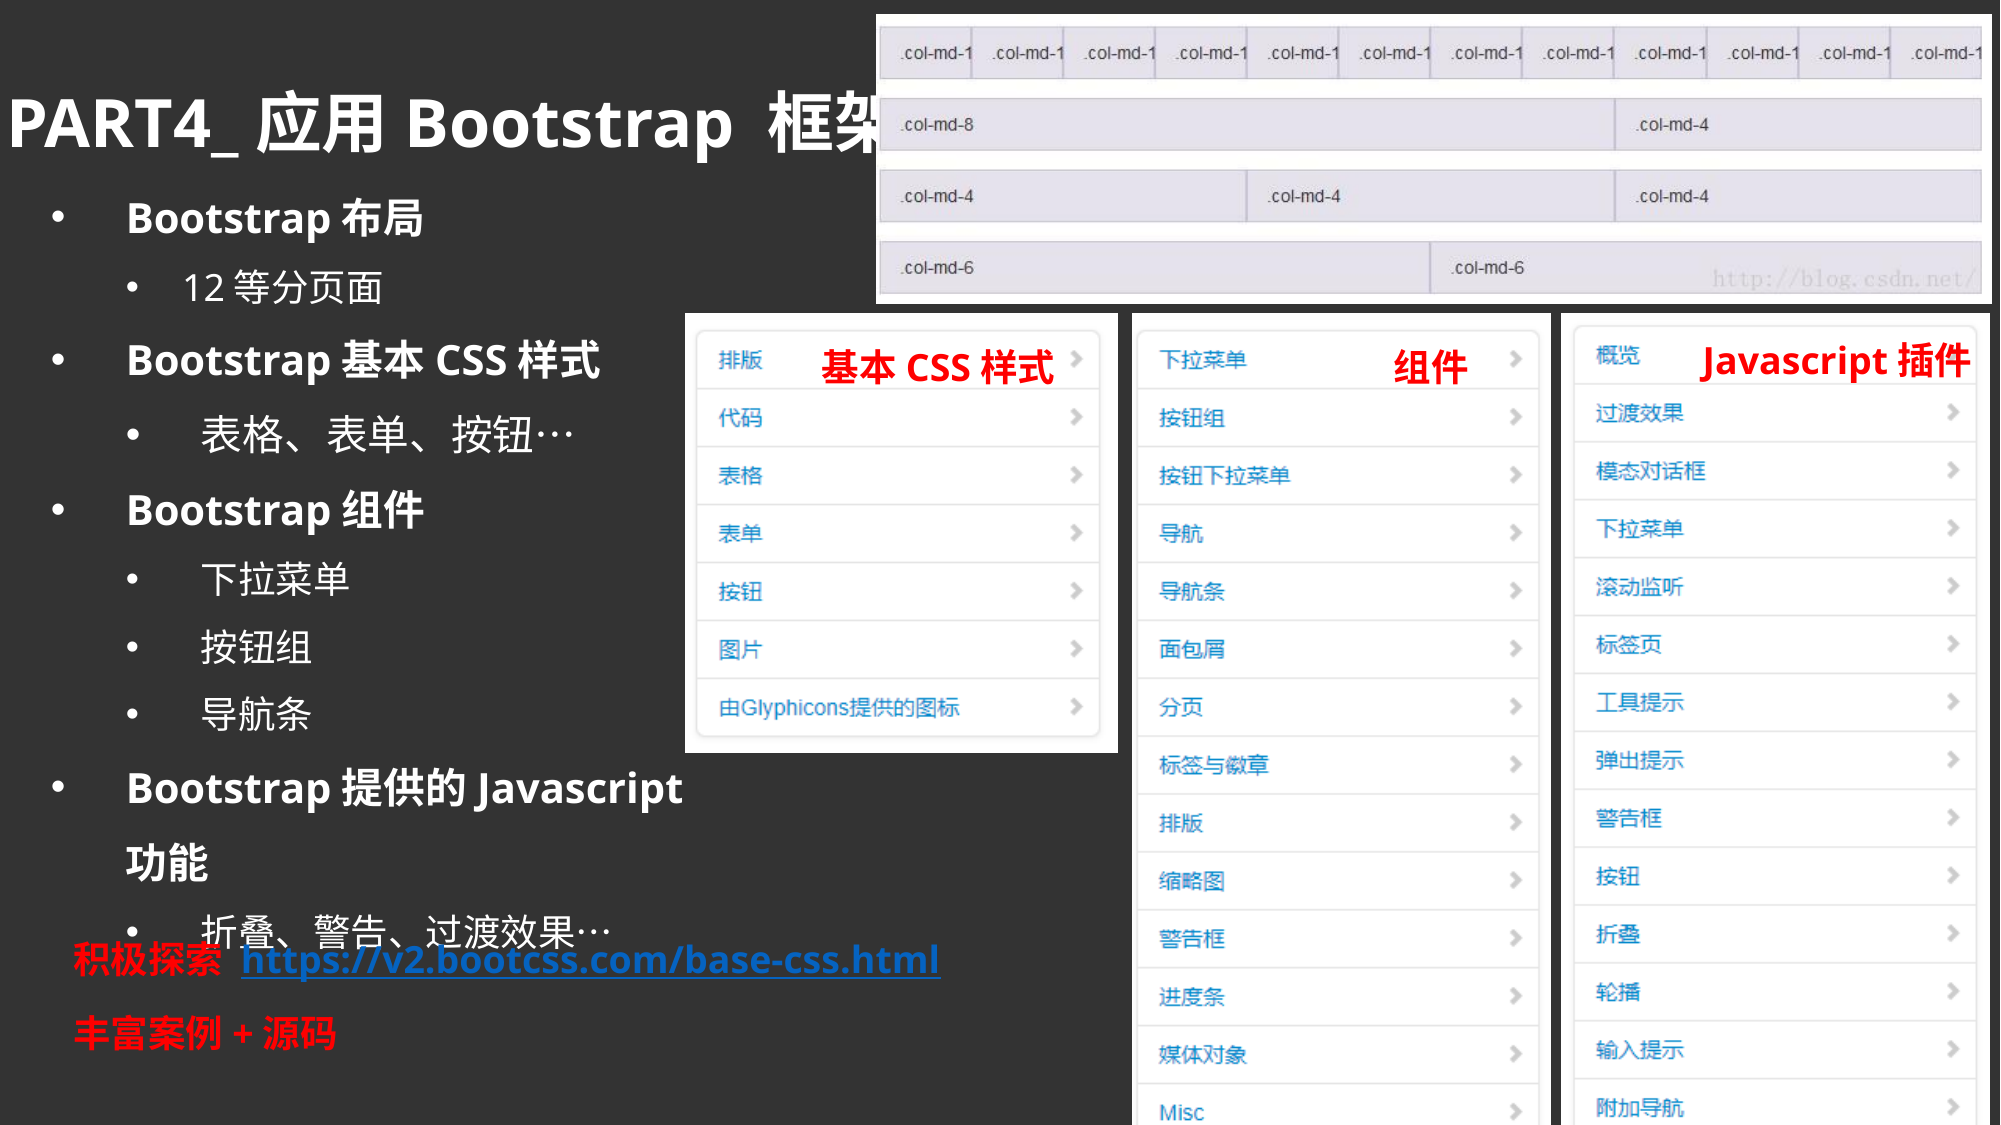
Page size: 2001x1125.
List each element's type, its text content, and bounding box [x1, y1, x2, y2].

picture [876, 14, 1992, 305]
picture [685, 313, 1118, 753]
text_box PART4_应用Bootstrap 框架 [0, 33, 876, 168]
text_box Javascript插件 [1612, 306, 1988, 313]
picture [1132, 313, 1551, 1125]
text_box Bootstrap布局 12等分页面 Bootstrap基本CSS样式 表格、表单、按钮… Bootstrap组件 下拉菜单 按钮组 导航条 Bootstrap提供的Javascript功能 折叠、警告、过渡效果… [36, 159, 723, 903]
text_box 积极探索 https://v2.bootcss.com/base-css.html 丰富案例+源码 [0, 903, 956, 1063]
picture [1561, 313, 1990, 1125]
